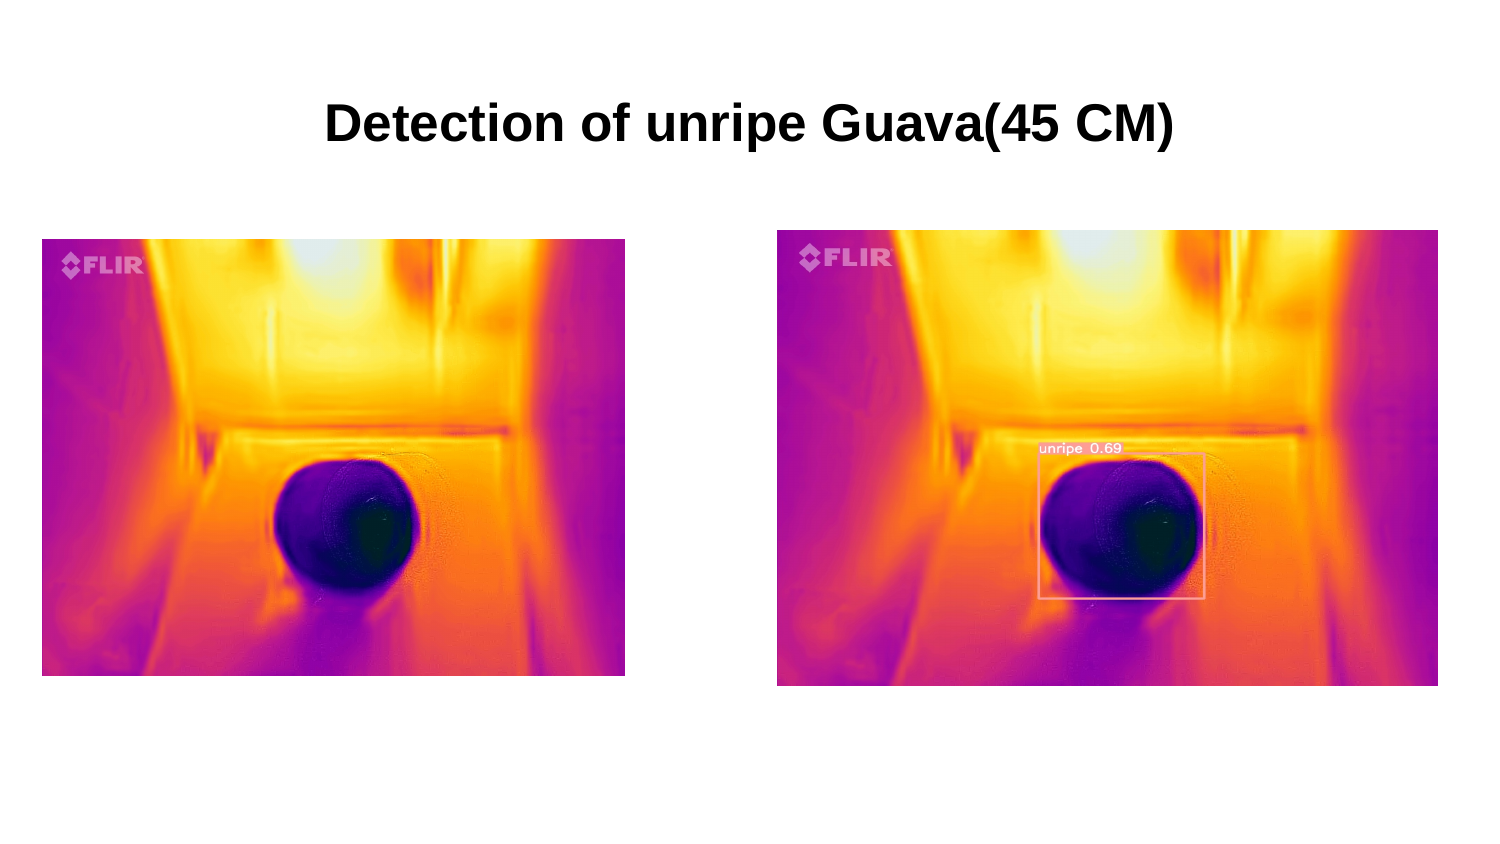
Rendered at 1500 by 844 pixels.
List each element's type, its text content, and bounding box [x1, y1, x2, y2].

title Detection of unripe Guava(45 CM) [51, 72, 1449, 167]
picture [776, 229, 1438, 686]
picture [42, 239, 625, 676]
